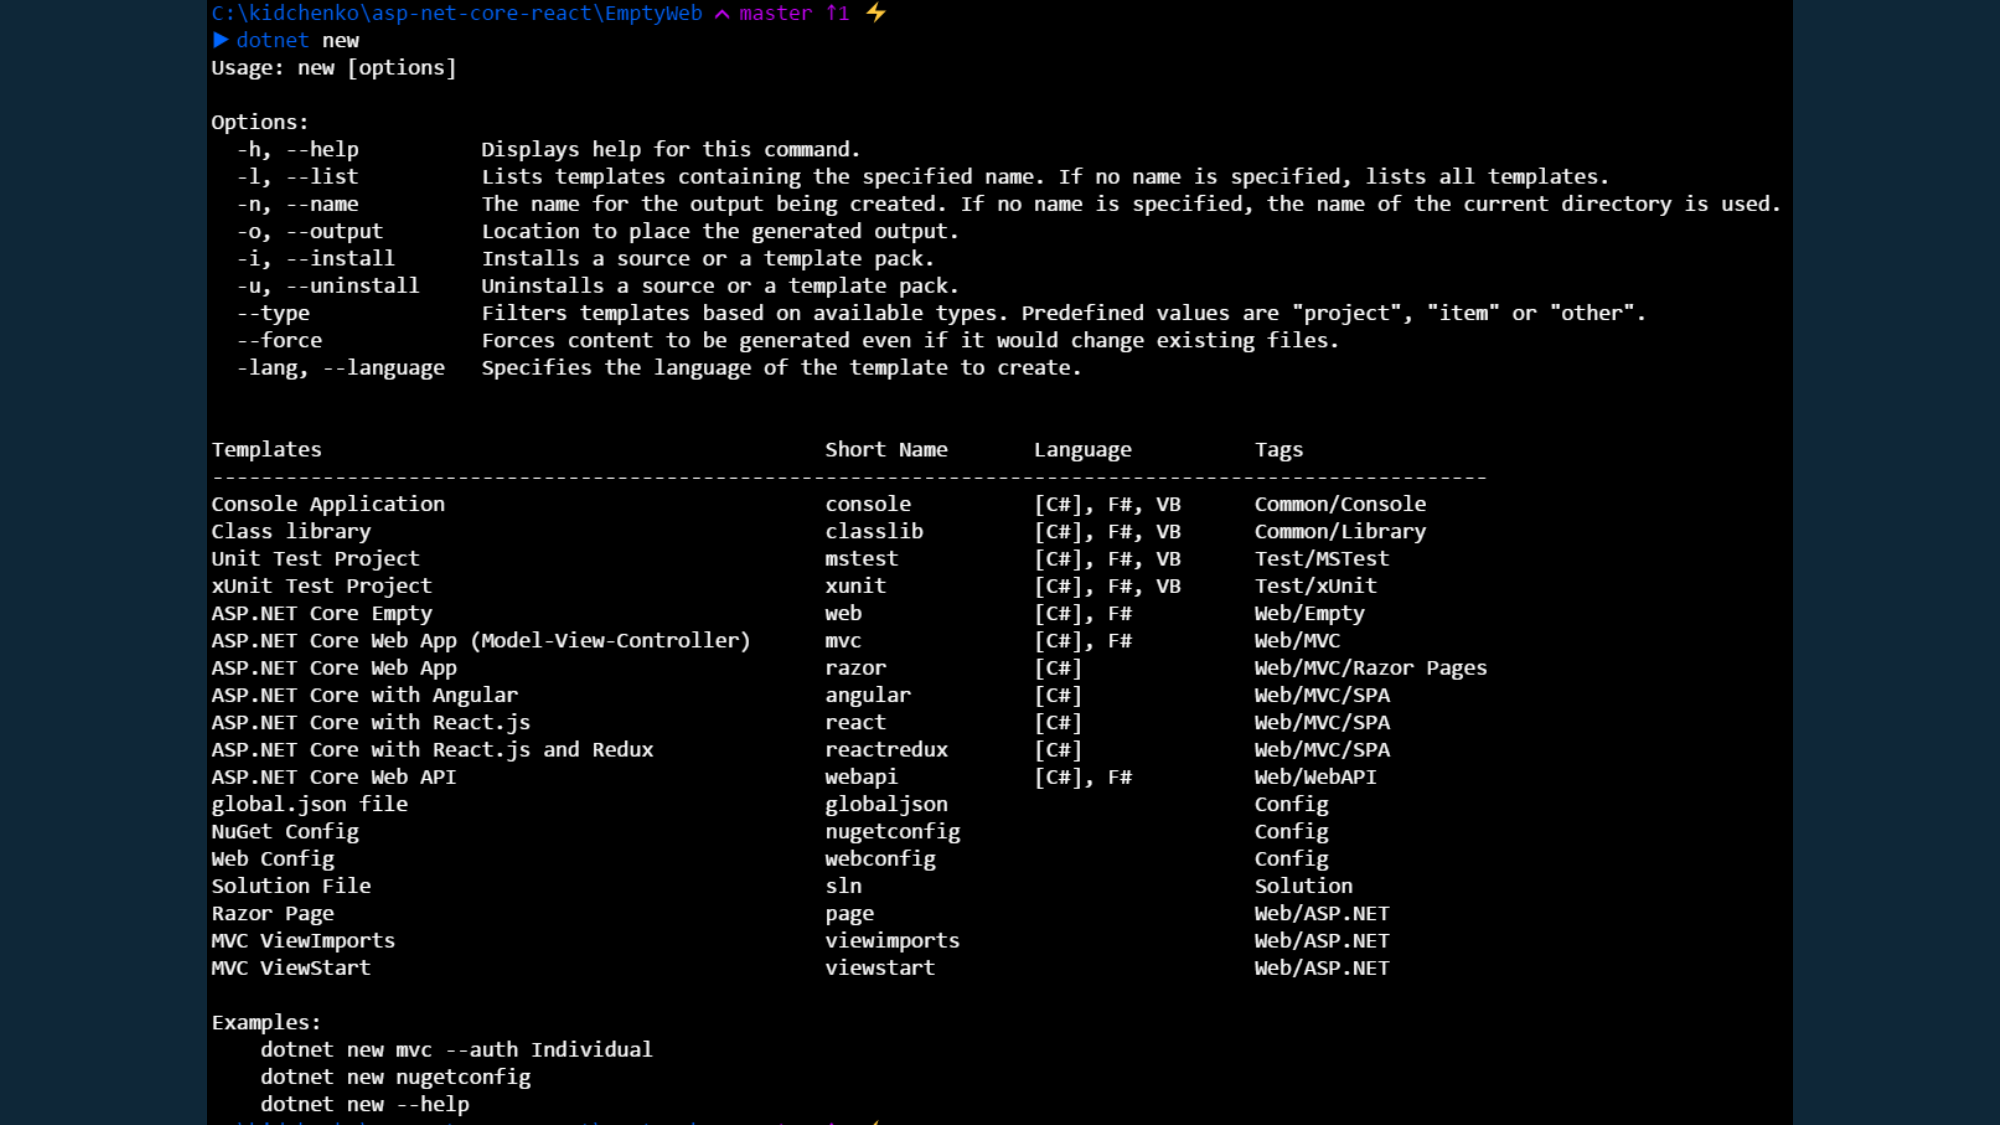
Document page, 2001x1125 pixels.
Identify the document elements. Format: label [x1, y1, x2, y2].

picture [207, 0, 1793, 1125]
